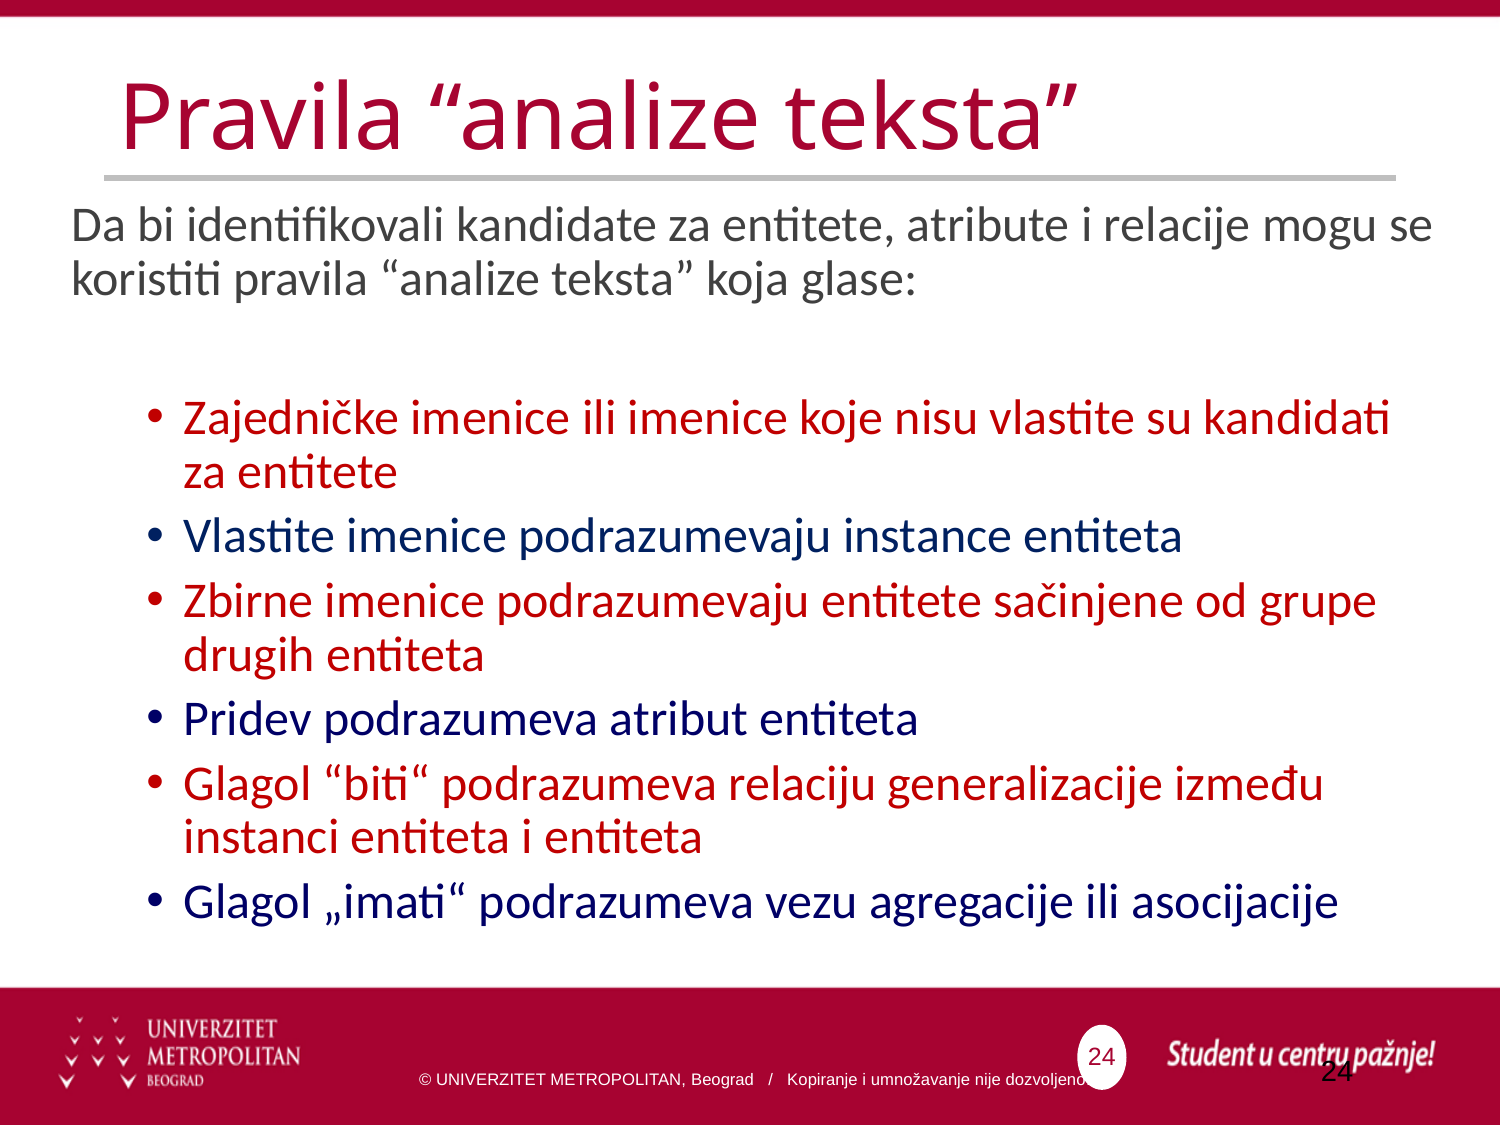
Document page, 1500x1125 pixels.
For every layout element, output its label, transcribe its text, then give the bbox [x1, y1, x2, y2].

slide_number 24 [1306, 1045, 1439, 1103]
title Pravila “analize teksta” [103, 63, 1397, 190]
picture [0, 0, 1500, 1125]
list Da bi identifikovali kandidate za entitete, atribute i relacije mogu se koristiti pravila “analize teksta” koja glase: Zajedničke imenice ili imenice koje nisu vlastite su kandidati za entitete Vlastite imenice podrazumevaju instance entiteta Zbirne imenice podrazumevaju entitete sačinjene od grupe drugih entiteta Pridev podrazumeva atribut entiteta Glagol “biti“ podrazumeva relaciju generalizacije između instanci entiteta i entiteta Glagol „imati“ podrazumeva vezu agregacije ili asocijacije [56, 190, 1457, 961]
